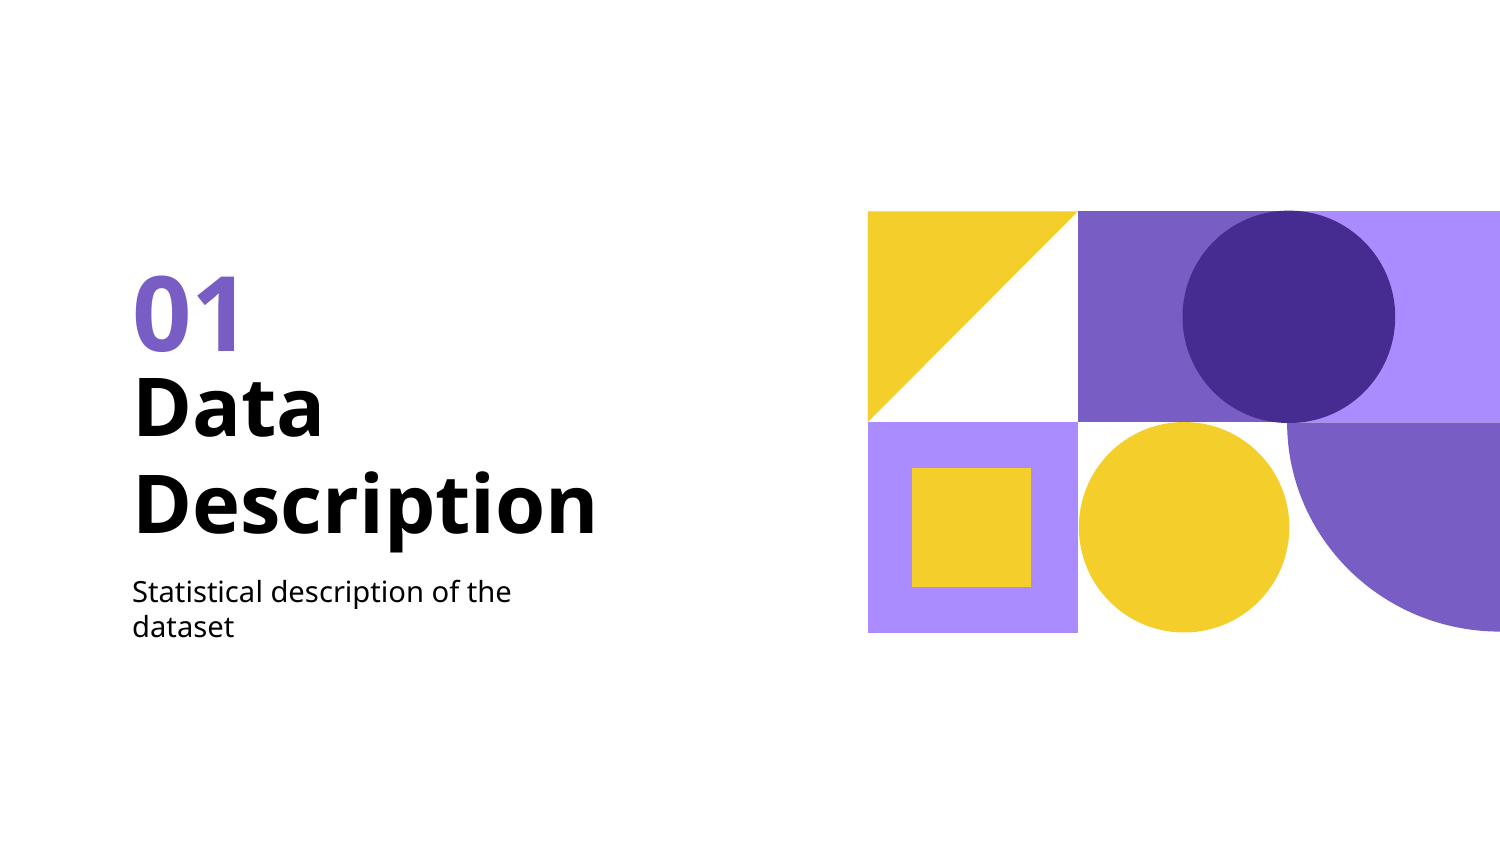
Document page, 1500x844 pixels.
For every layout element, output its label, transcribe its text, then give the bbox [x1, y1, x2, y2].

subtitle Statistical description of the dataset [116, 558, 560, 662]
title Data Description [116, 346, 774, 559]
title 01 [116, 248, 560, 387]
